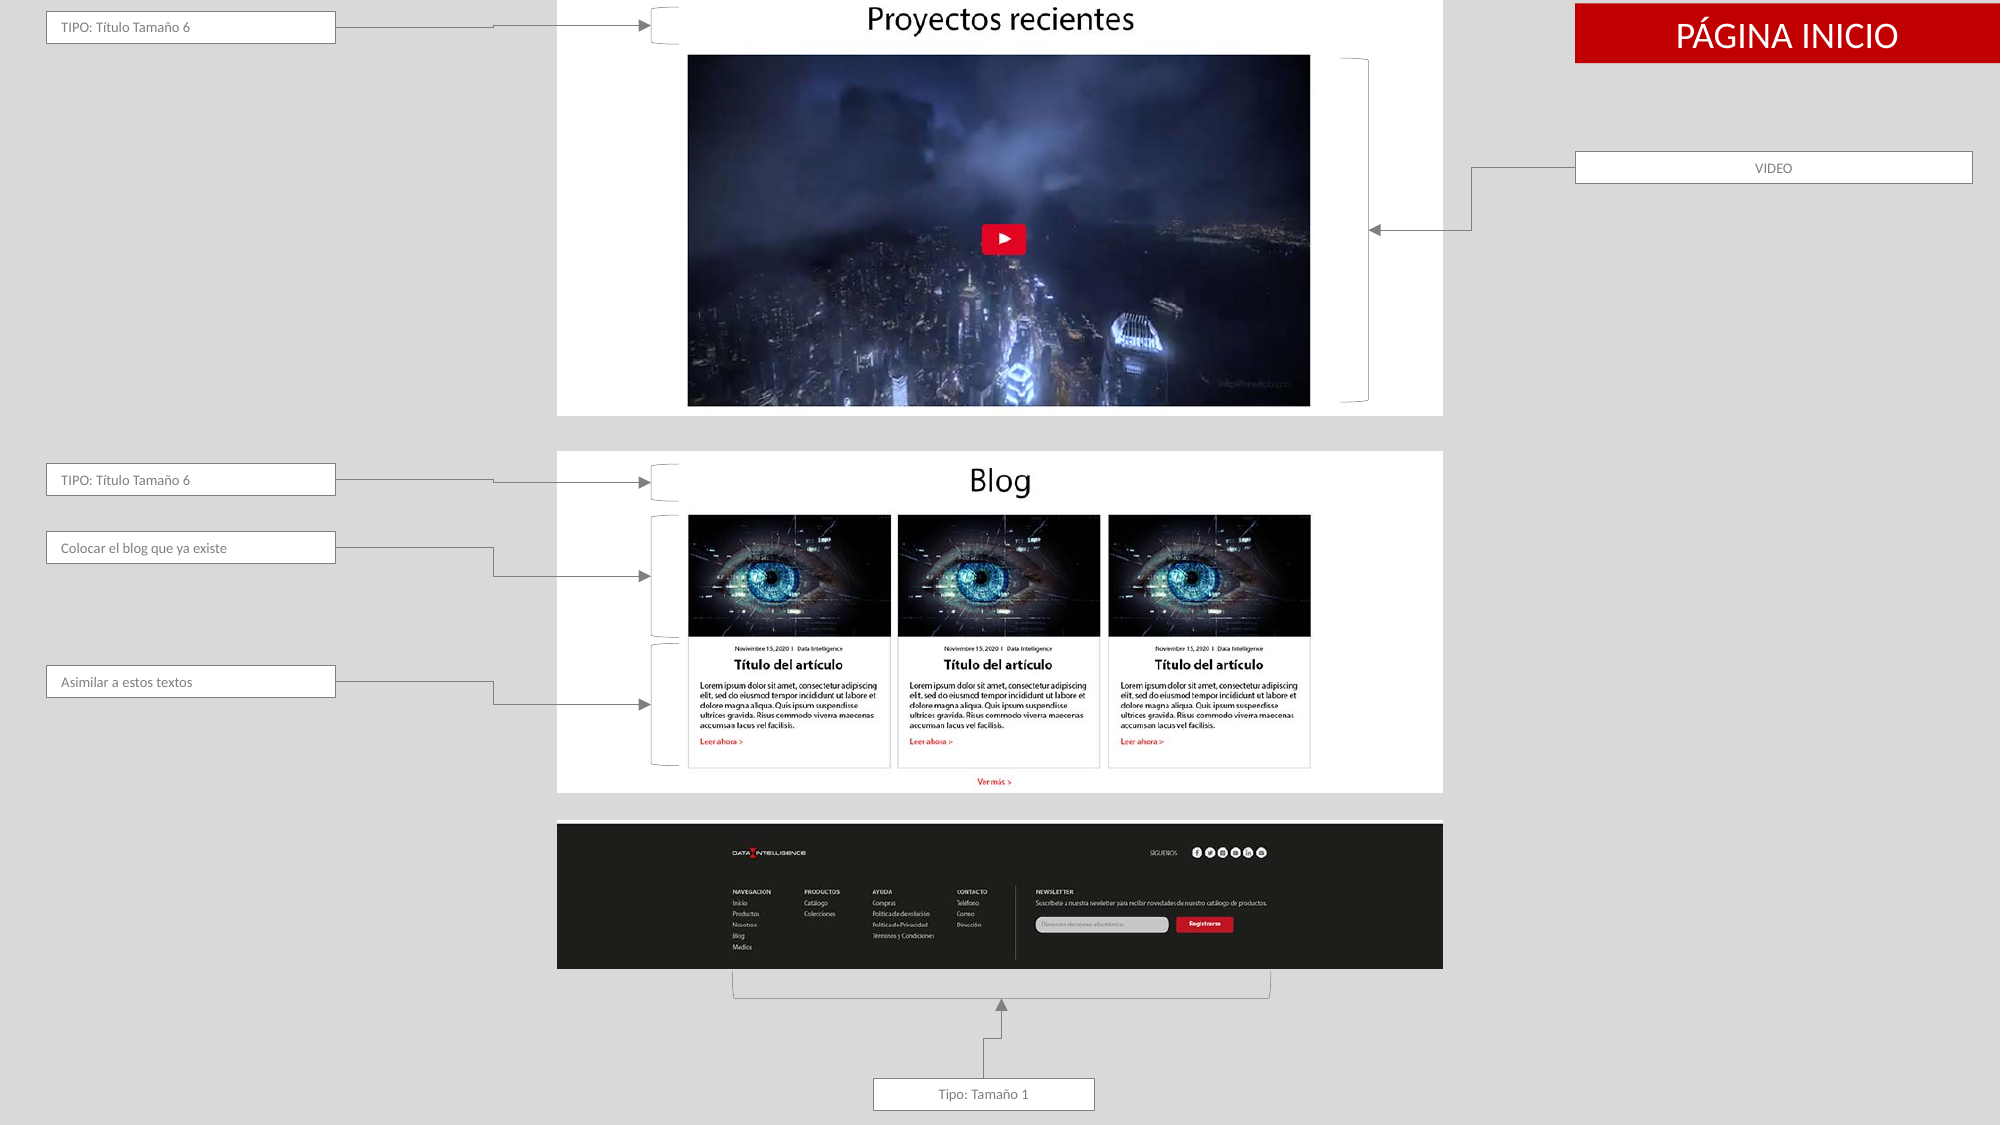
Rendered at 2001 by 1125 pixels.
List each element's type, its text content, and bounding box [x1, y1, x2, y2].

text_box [335, 479, 651, 483]
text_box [952, 1029, 1033, 1048]
picture [556, 451, 1443, 793]
text_box TIPO: Título Tamaño 6 [46, 463, 336, 496]
text_box TIPO: Título Tamaño 6 [46, 10, 336, 44]
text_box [335, 547, 651, 577]
text_box [731, 970, 1272, 999]
picture [556, 820, 1443, 969]
text_box VIDEO [1574, 151, 1973, 184]
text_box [1368, 167, 1575, 230]
text_box Colocar el blog que ya existe [46, 531, 336, 564]
picture [556, 0, 1443, 416]
text_box Asimilar a estos textos [46, 665, 336, 698]
text_box PÁGINA INICIO [1575, 3, 2000, 64]
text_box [335, 681, 651, 705]
text_box Tipo: Tamaño 1 [873, 1077, 1095, 1111]
